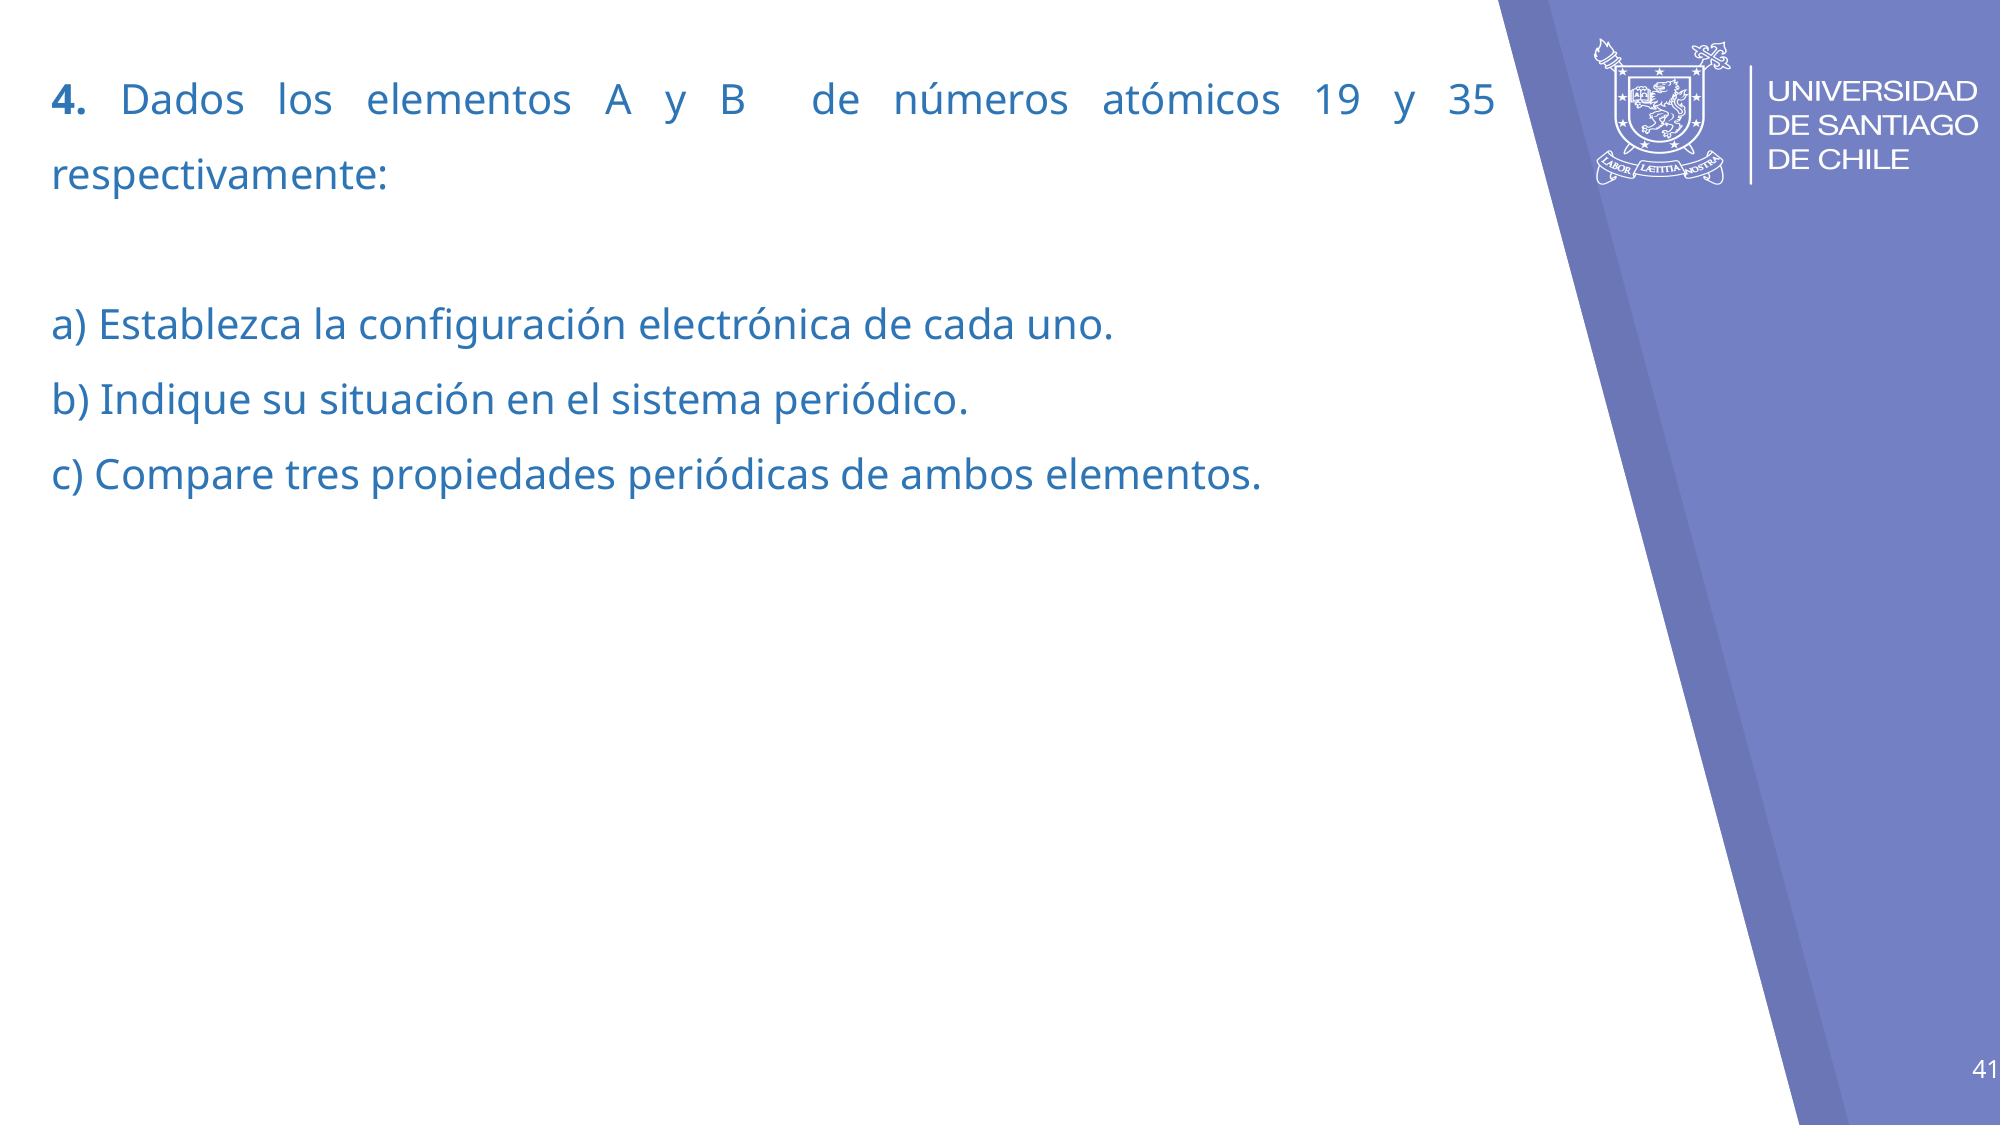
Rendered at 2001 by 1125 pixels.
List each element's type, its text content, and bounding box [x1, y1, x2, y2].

slide_number 41 [1868, 1038, 2000, 1125]
picture [1573, 25, 2000, 200]
text_box 4. Dados los elementos A y B de números atómicos 19 y 35 respectivamente: a) Establezca la configuración electrónica de cada uno. b) Indique su situación en el sistema periódico. c) Compare tres propiedades periódicas de ambos elementos. [36, 40, 1512, 505]
text_box [100, 51, 151, 102]
